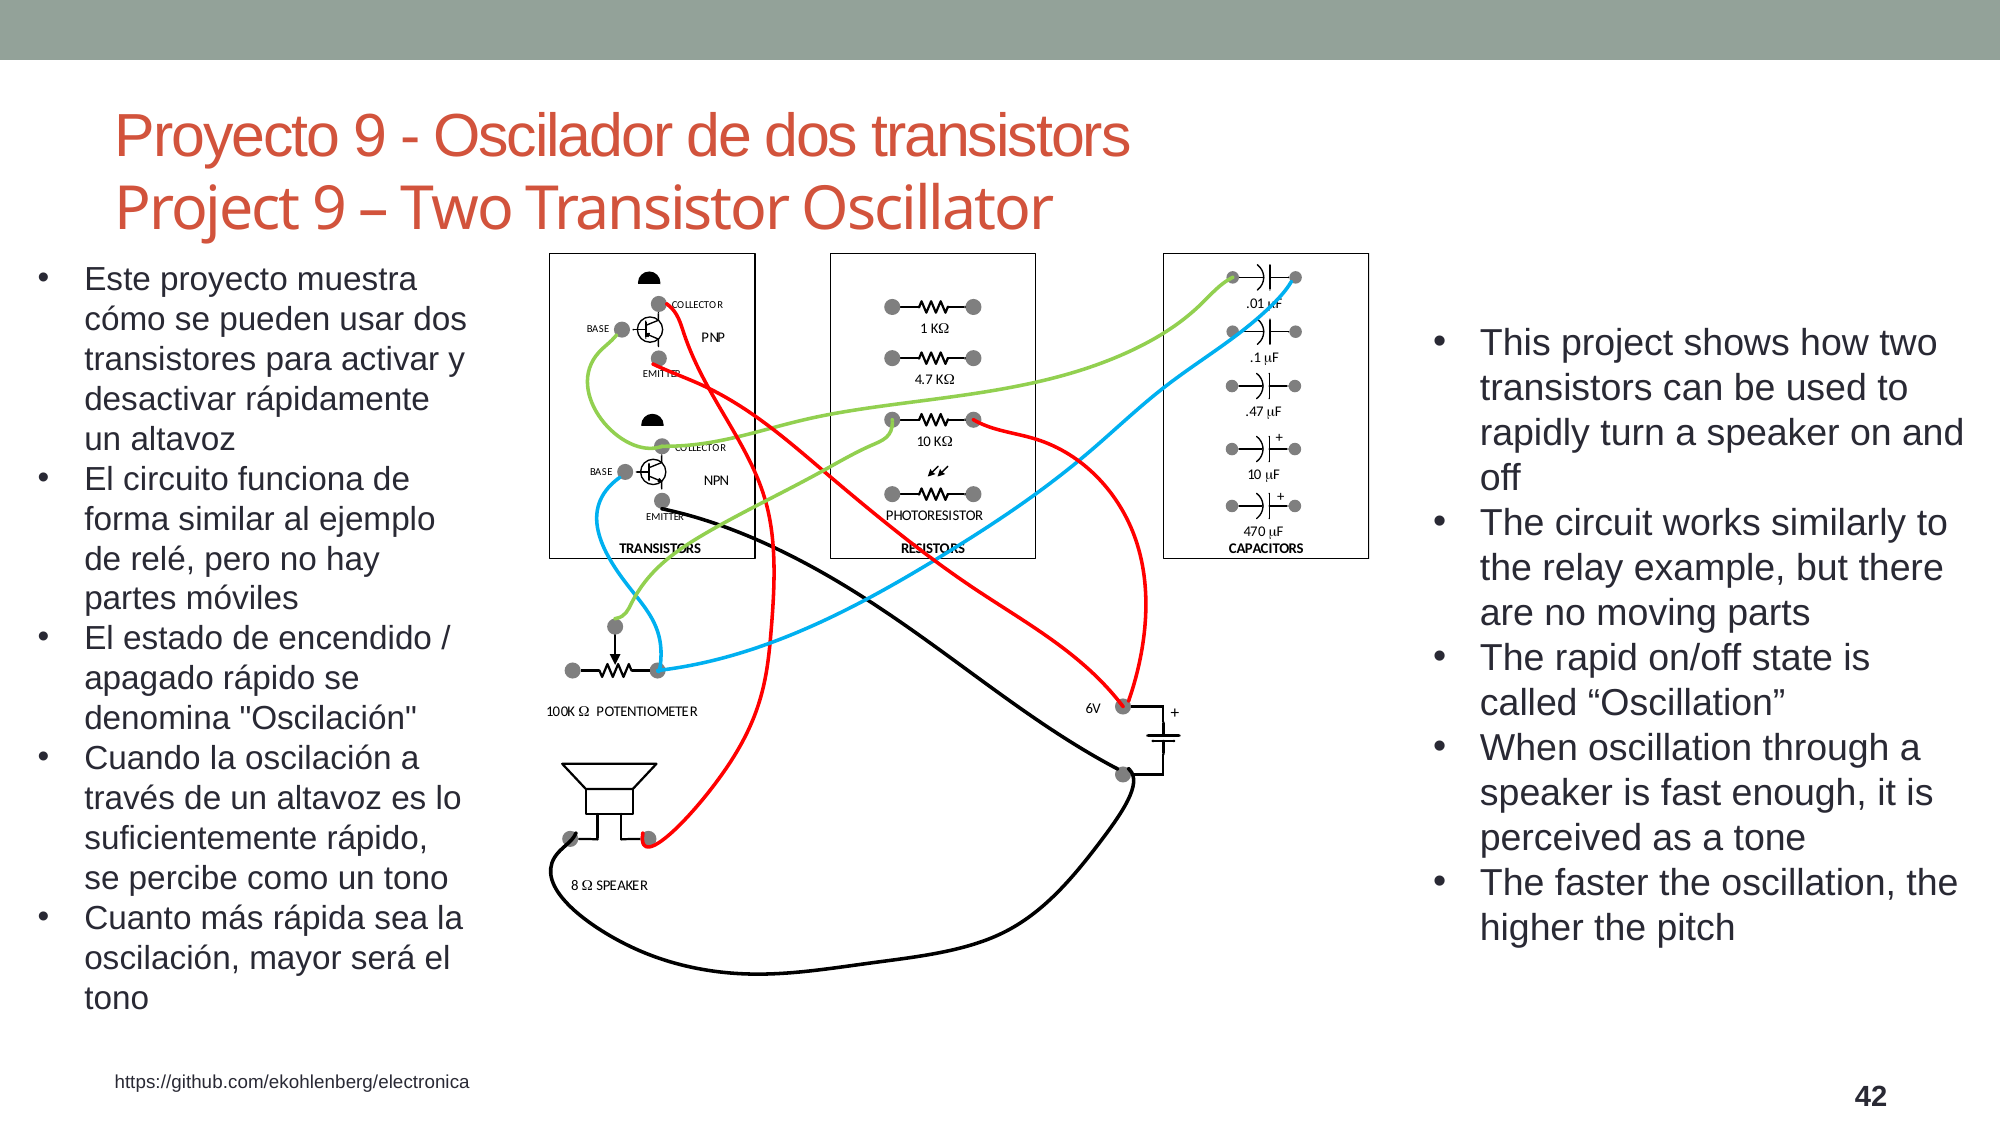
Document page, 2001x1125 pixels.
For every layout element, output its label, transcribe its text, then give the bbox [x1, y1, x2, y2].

picture [536, 250, 1370, 976]
slide_number 42 [1585, 1068, 1903, 1123]
text_box Este proyecto muestra cómo se pueden usar dos transistores para activar y desactivar rápidamente un altavoz El circuito funciona de forma similar al ejemplo de relé, pero no hay partes móviles El estado de encendido / apagado rápido se denomina "Oscilación" Cuando la oscilación a través de un altavoz es lo suficientemente rápido, se percibe como un tono Cuanto más rápida sea la oscilación, mayor será el tono [22, 249, 488, 1024]
title Proyecto 9 - Oscilador de dos transistors Project 9 – Two Transistor Oscillator [99, 87, 1900, 250]
text_box This project shows how two transistors can be used to rapidly turn a speaker on and off The circuit works similarly to the relay example, but there are no moving parts The rapid on/off state is called “Oscillation” When oscillation through a speaker is fast enough, it is perceived as a tone The faster the oscillation, the higher the pitch [1418, 310, 1980, 956]
